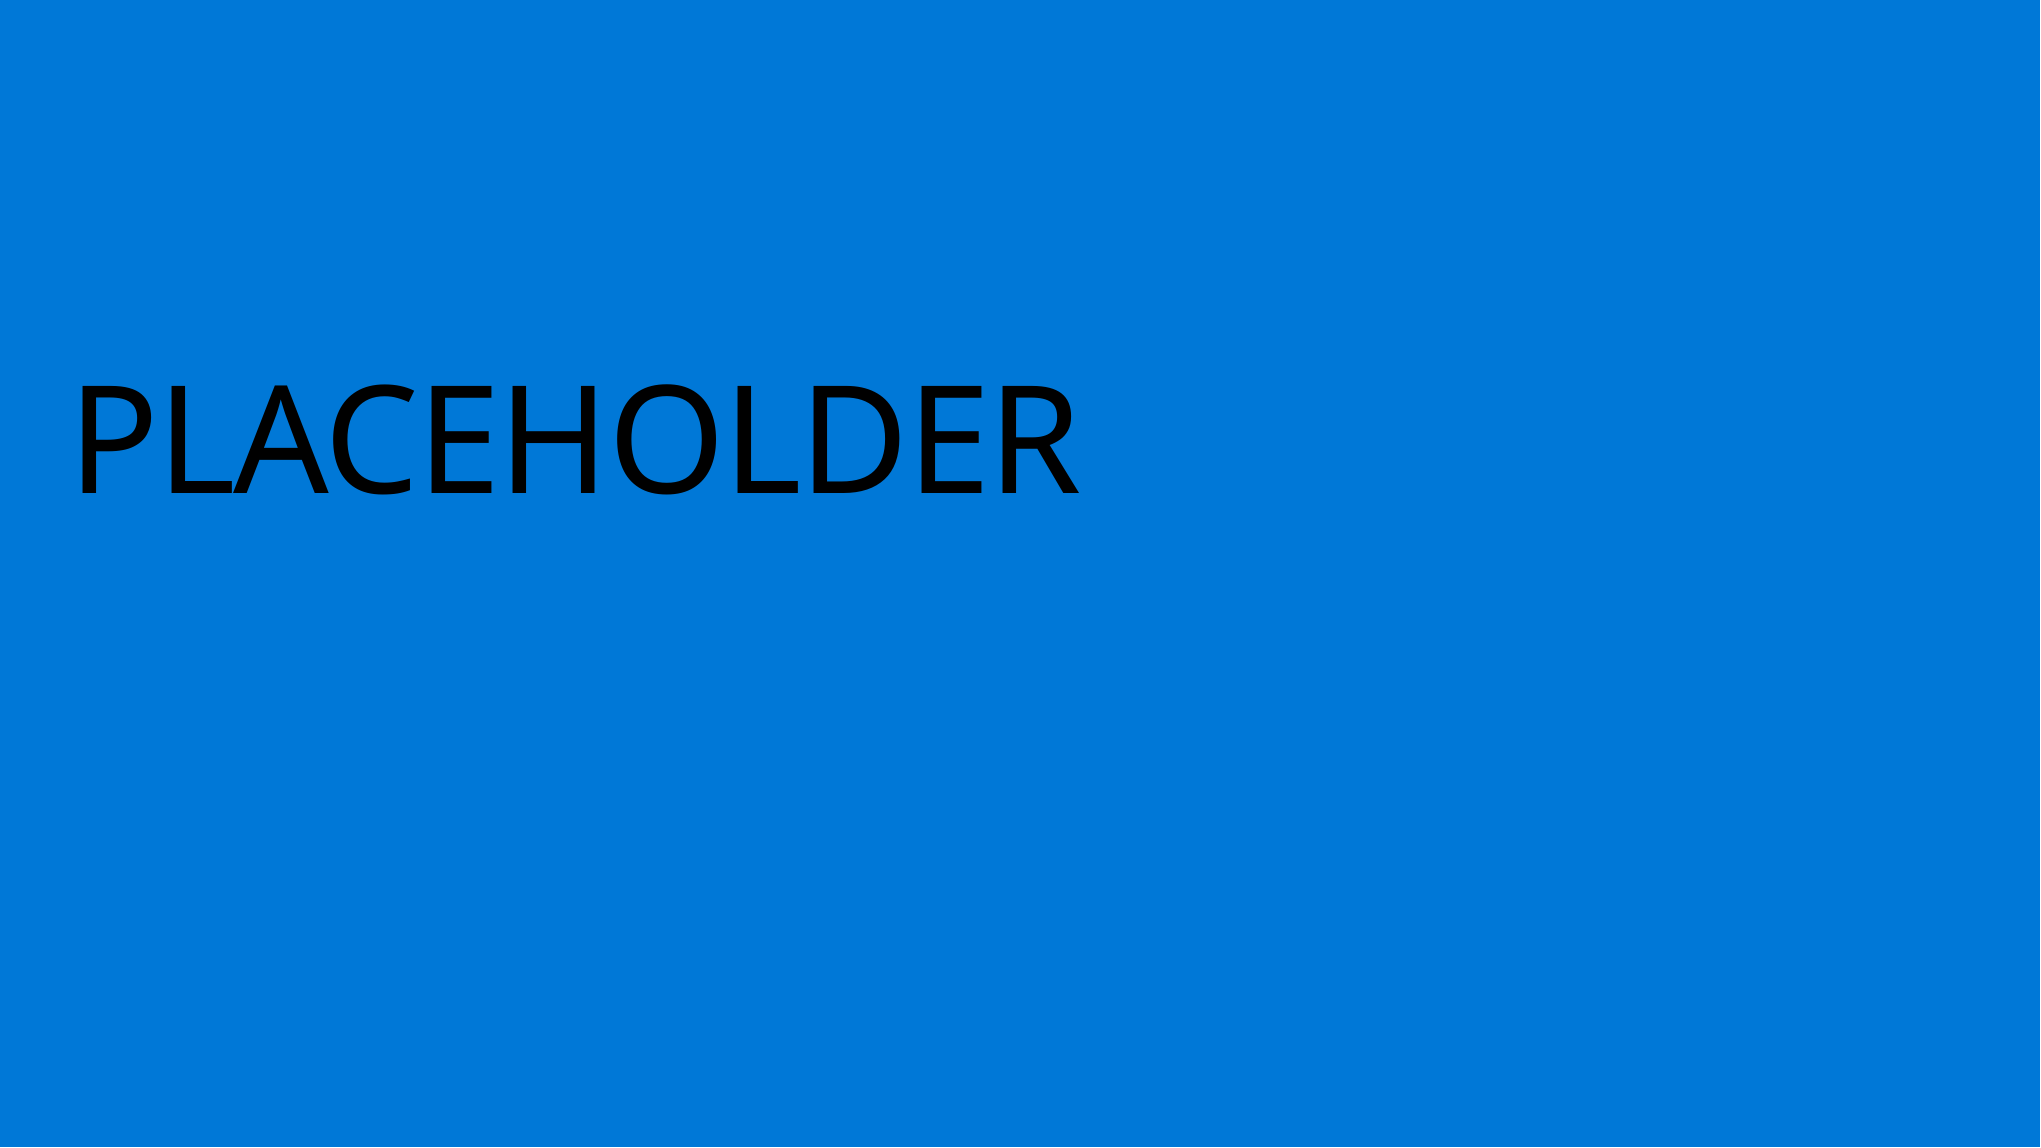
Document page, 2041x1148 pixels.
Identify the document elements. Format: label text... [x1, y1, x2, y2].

title PLACEHOLDER [45, 348, 1996, 543]
